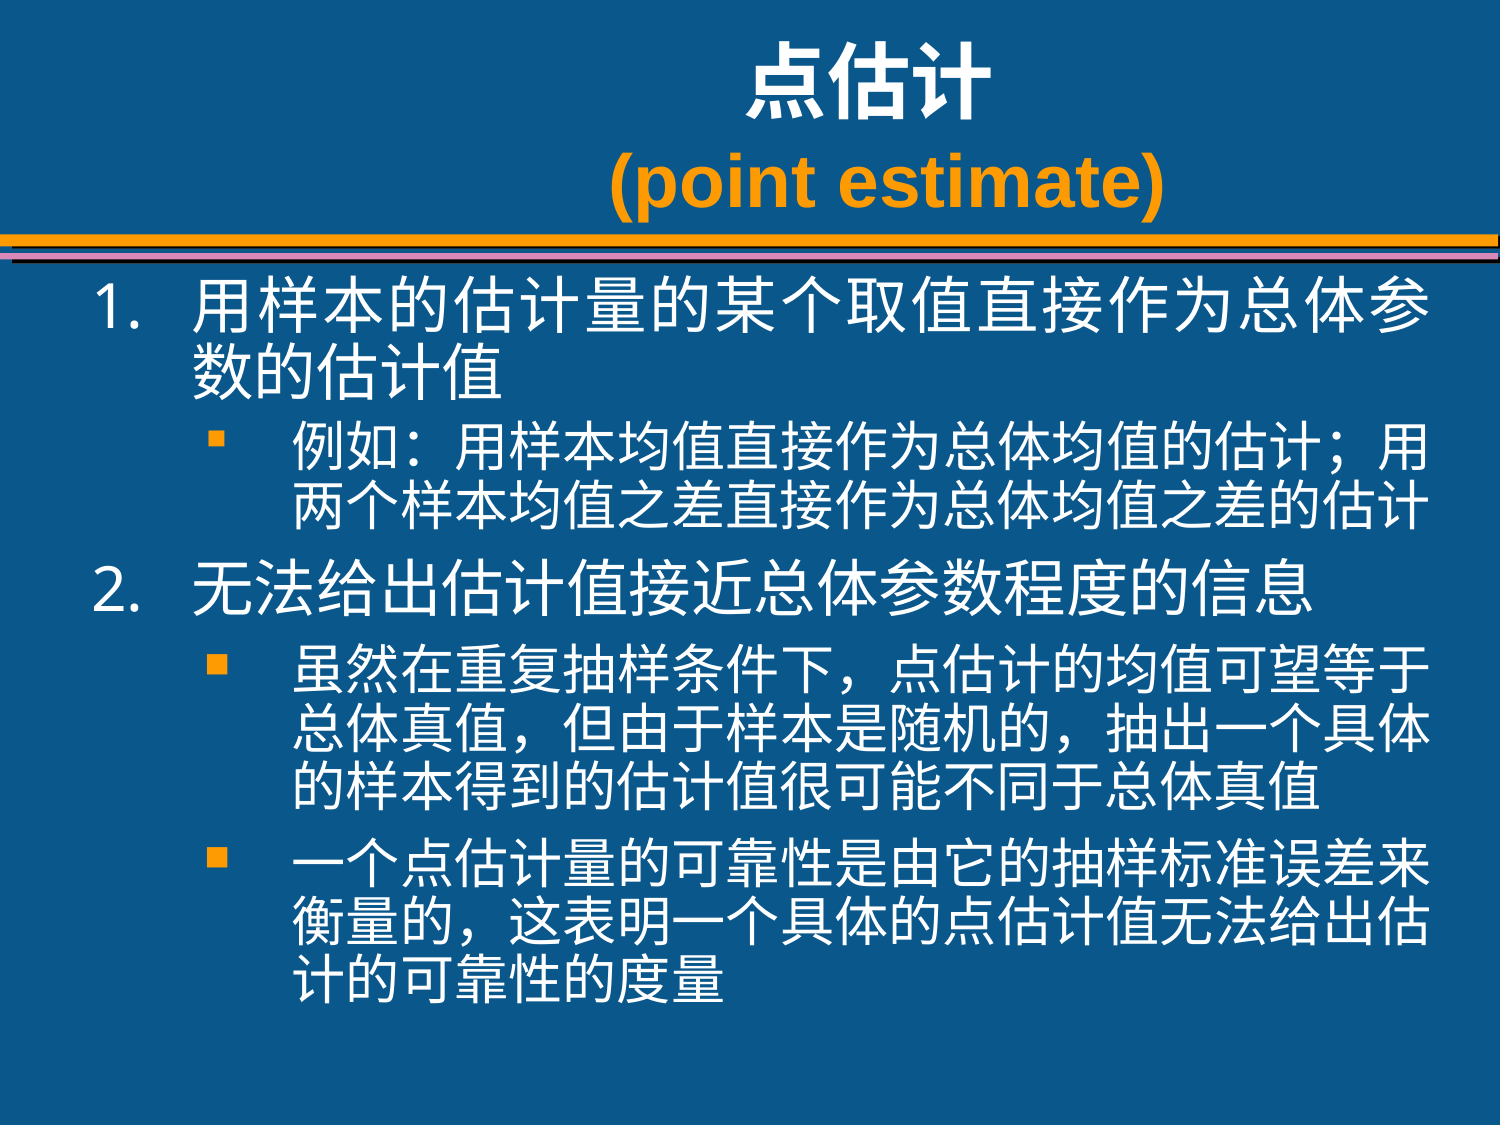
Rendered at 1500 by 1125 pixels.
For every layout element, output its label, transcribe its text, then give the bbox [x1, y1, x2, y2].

title 点估计 (point estimate) [324, 37, 1413, 225]
list 用样本的估计量的某个取值直接作为总体参数的估计值 例如：用样本均值直接作为总体均值的估计；用两个样本均值之差直接作为总体均值之差的估计 无法给出估计值接近总体参数程度的信息 虽然在重复抽样条件下，点估计的均值可望等于总体真值，但由于样本是随机的，抽出一个具体的样本得到的估计值很可能不同于总体真值 一个点估计量的可靠性是由它的抽样标准误差来衡量的，这表明一个具体的点估计值无法给出估计的可靠性的度量 [76, 267, 1447, 1025]
